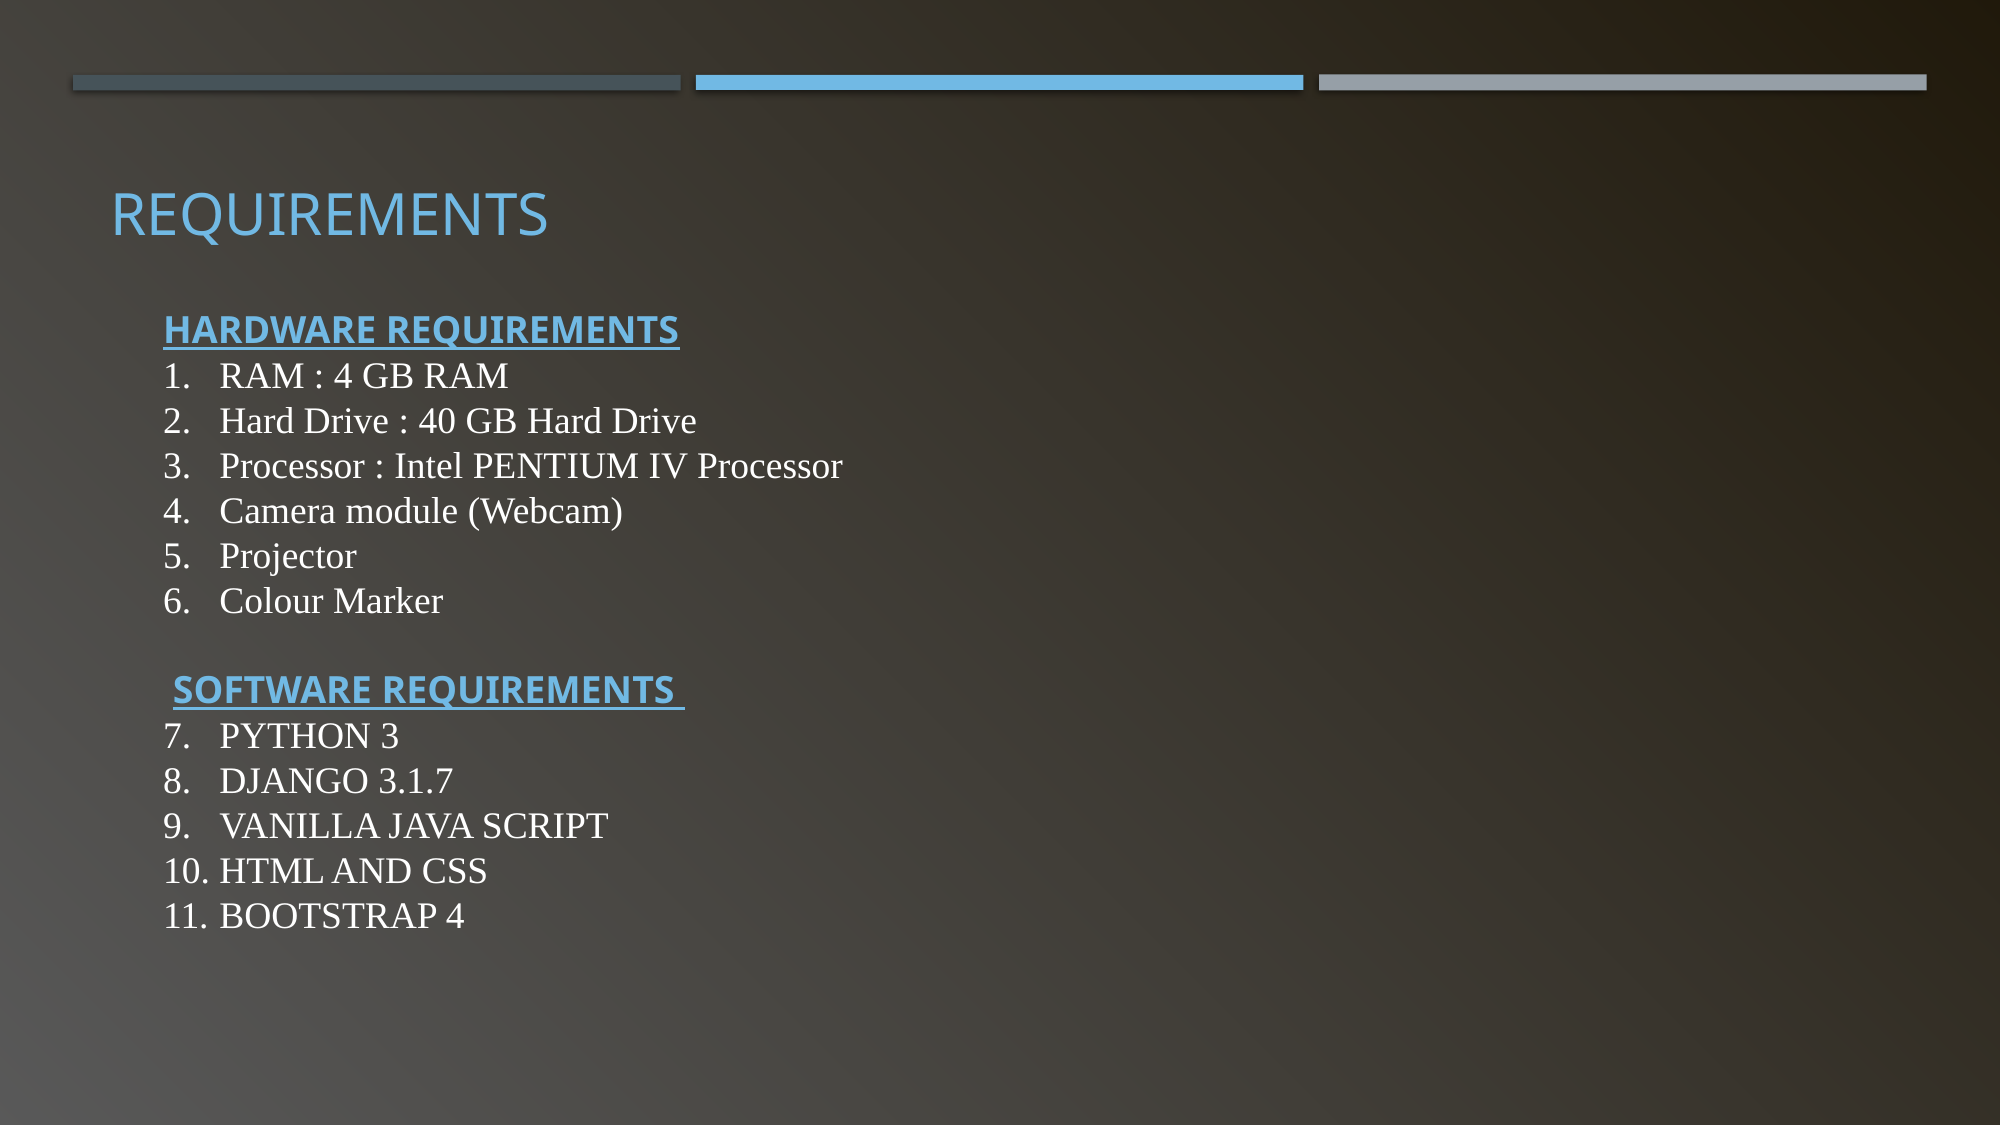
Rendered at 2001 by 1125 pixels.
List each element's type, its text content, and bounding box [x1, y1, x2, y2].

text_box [94, 383, 1906, 1011]
text_box HARDWARE REQUIREMENTS RAM : 4 GB RAM Hard Drive : 40 GB Hard Drive Processor : Intel PENTIUM IV Processor Camera module (Webcam) Projector Colour Marker SOFTWARE REQUIREMENTS PYTHON 3 DJANGO 3.1.7 VANILLA JAVA SCRIPT HTML AND CSS BOOTSTRAP 4 [148, 299, 1905, 382]
title requirements [95, 115, 1905, 311]
